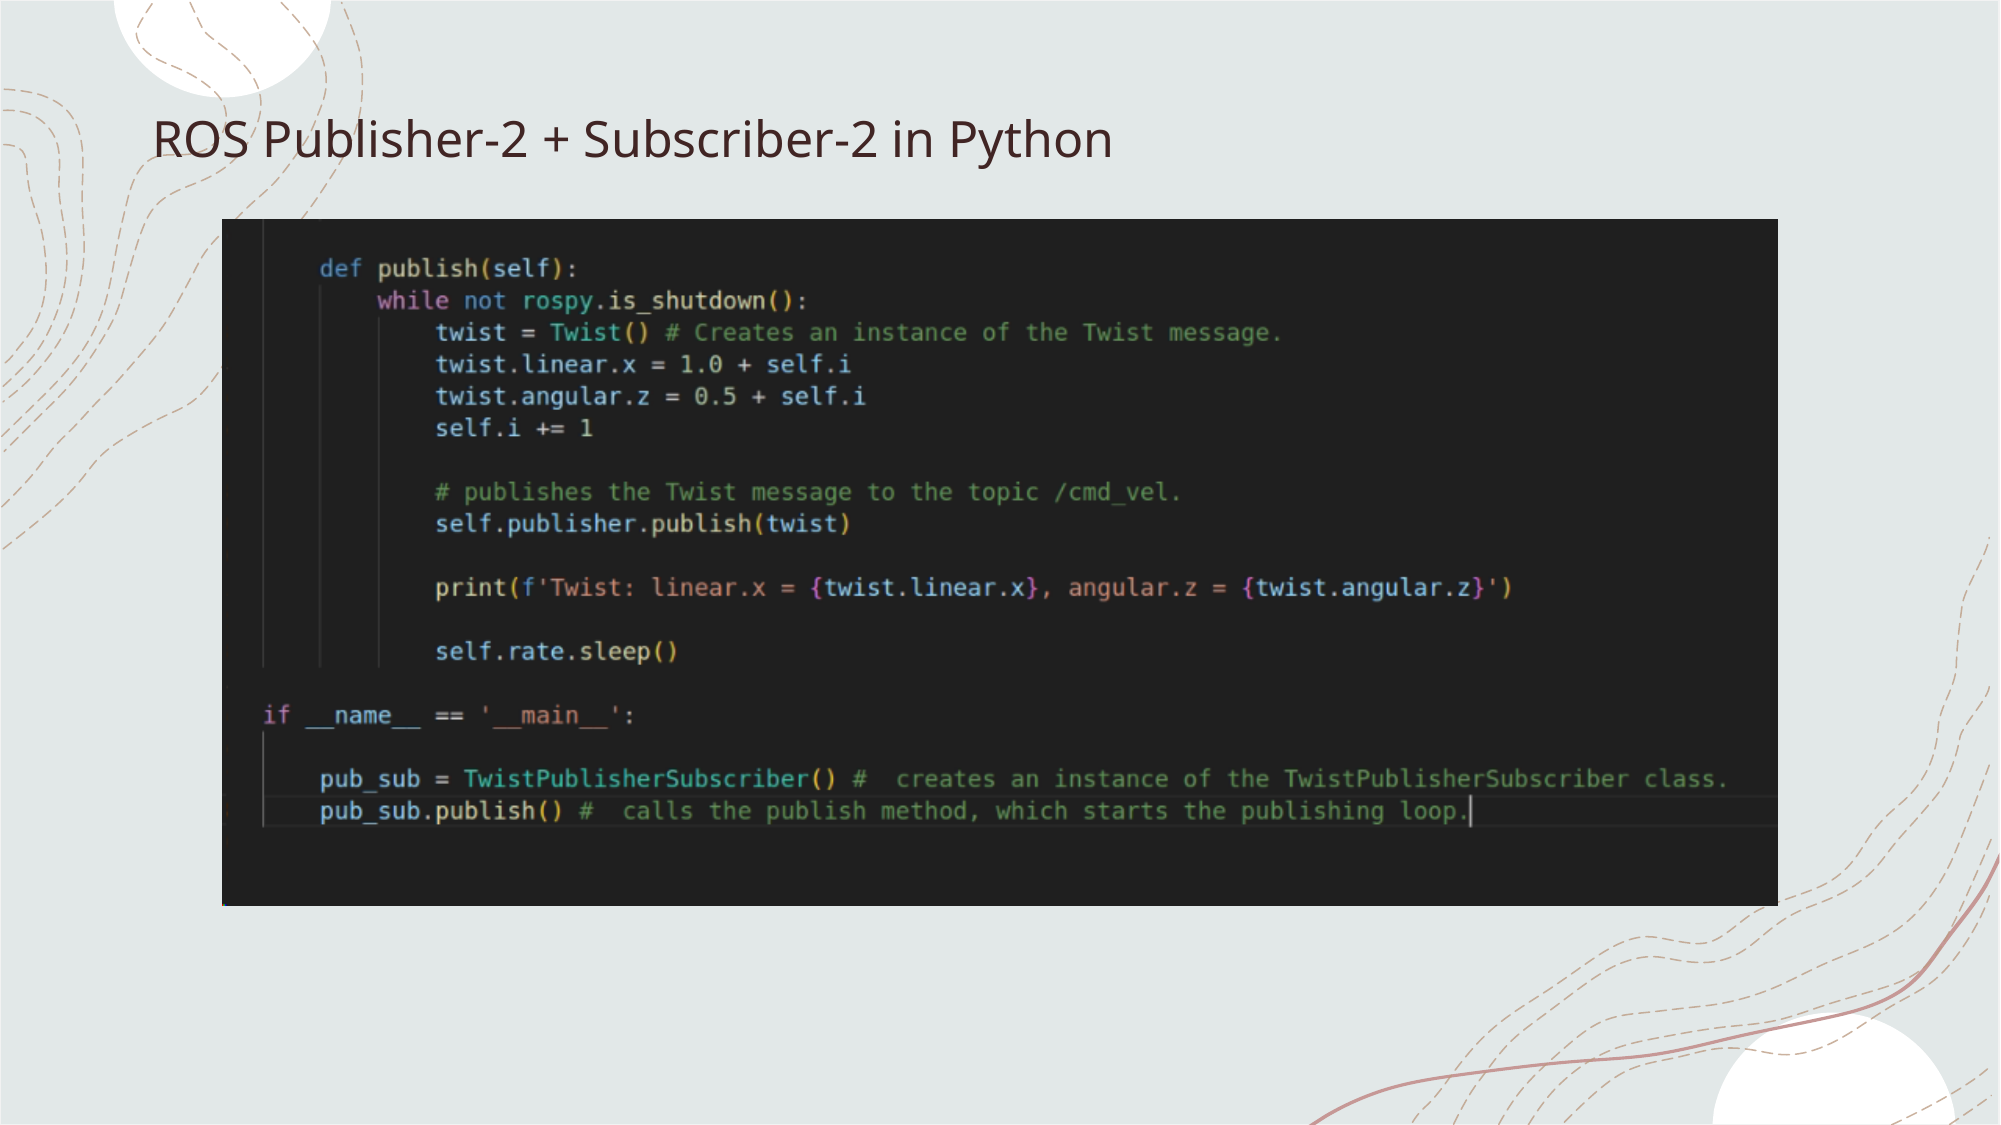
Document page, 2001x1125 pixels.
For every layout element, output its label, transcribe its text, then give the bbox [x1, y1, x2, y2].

title ROS Publisher-2 + Subscriber-2 in Python [137, 84, 1863, 191]
picture [222, 219, 1778, 906]
